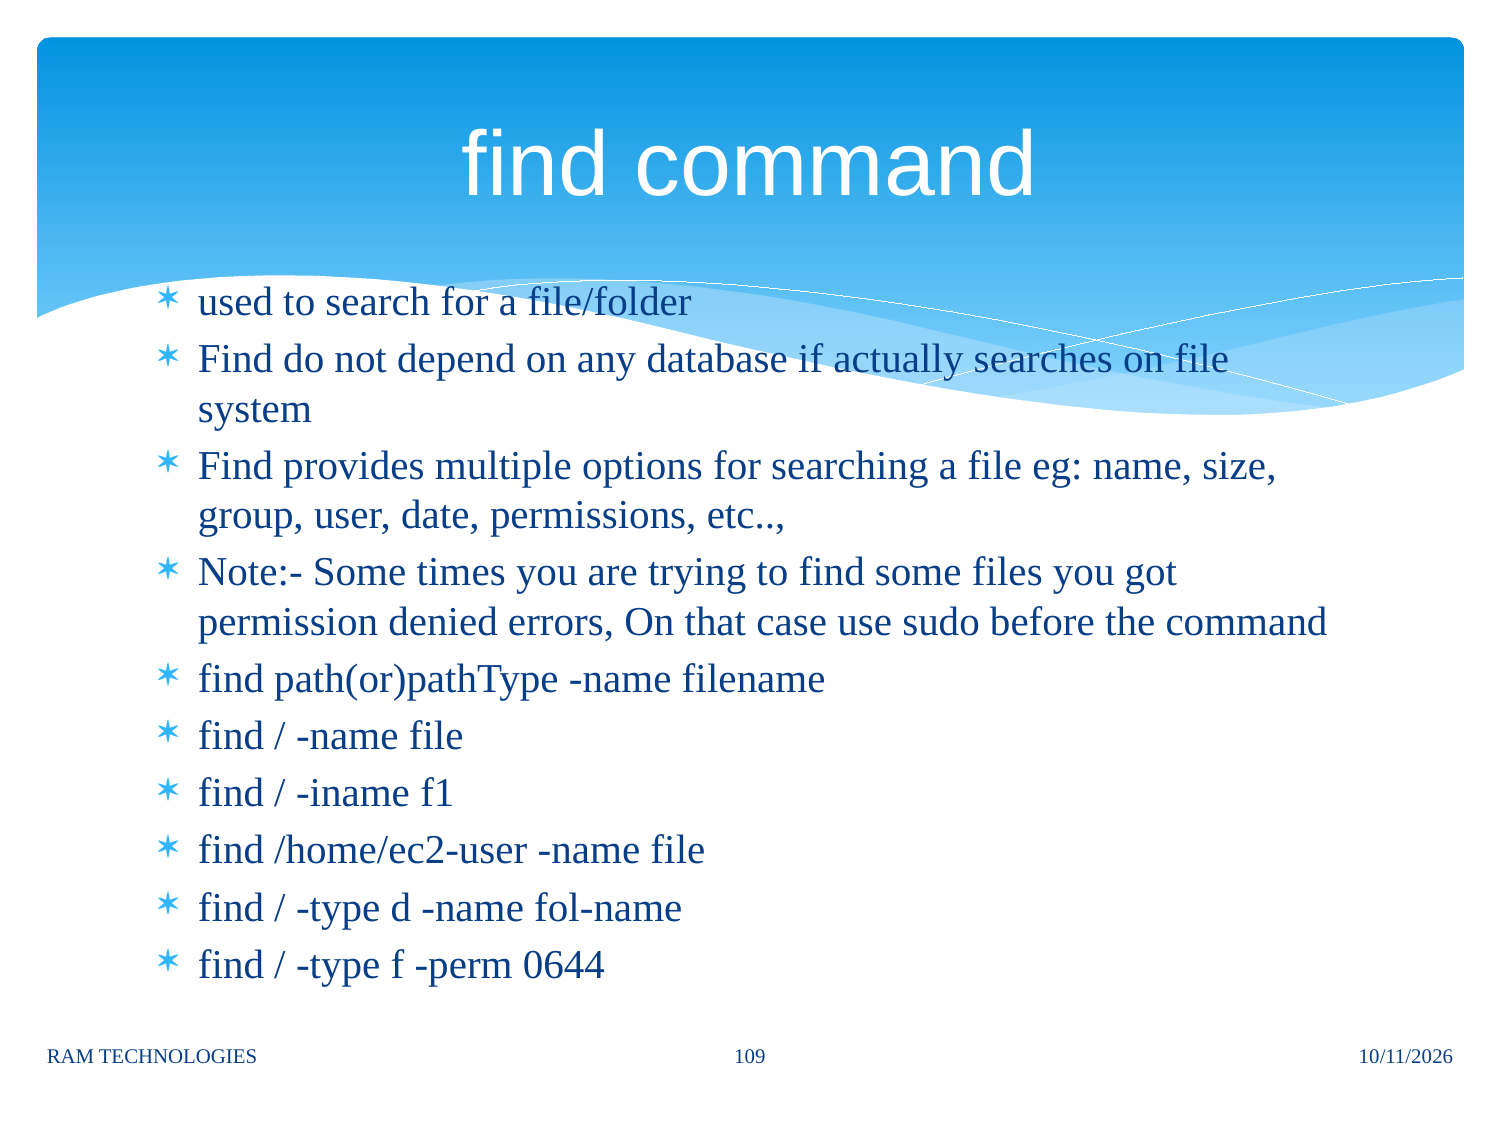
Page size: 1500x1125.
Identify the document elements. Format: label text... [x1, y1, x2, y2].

title find command [75, 55, 1425, 261]
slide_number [847, 1025, 1469, 1086]
list used to search for a file/folder Find do not depend on any database if actually searches on file system Find provides multiple options for searching a file eg: name, size, group, user, date, permissions, etc.., Note:- Some times you are trying to find some files you got permission denied errors, On that case use sudo before the command find path(or)pathType -name filename find / -name file find / -iname f1 find /home/ec2-user -name file find / -type d -name fol-name find / -type f -perm 0644 [143, 267, 1359, 1005]
slide_number 109 [654, 1025, 846, 1086]
footer RAM TECHNOLOGIES [31, 1025, 653, 1086]
